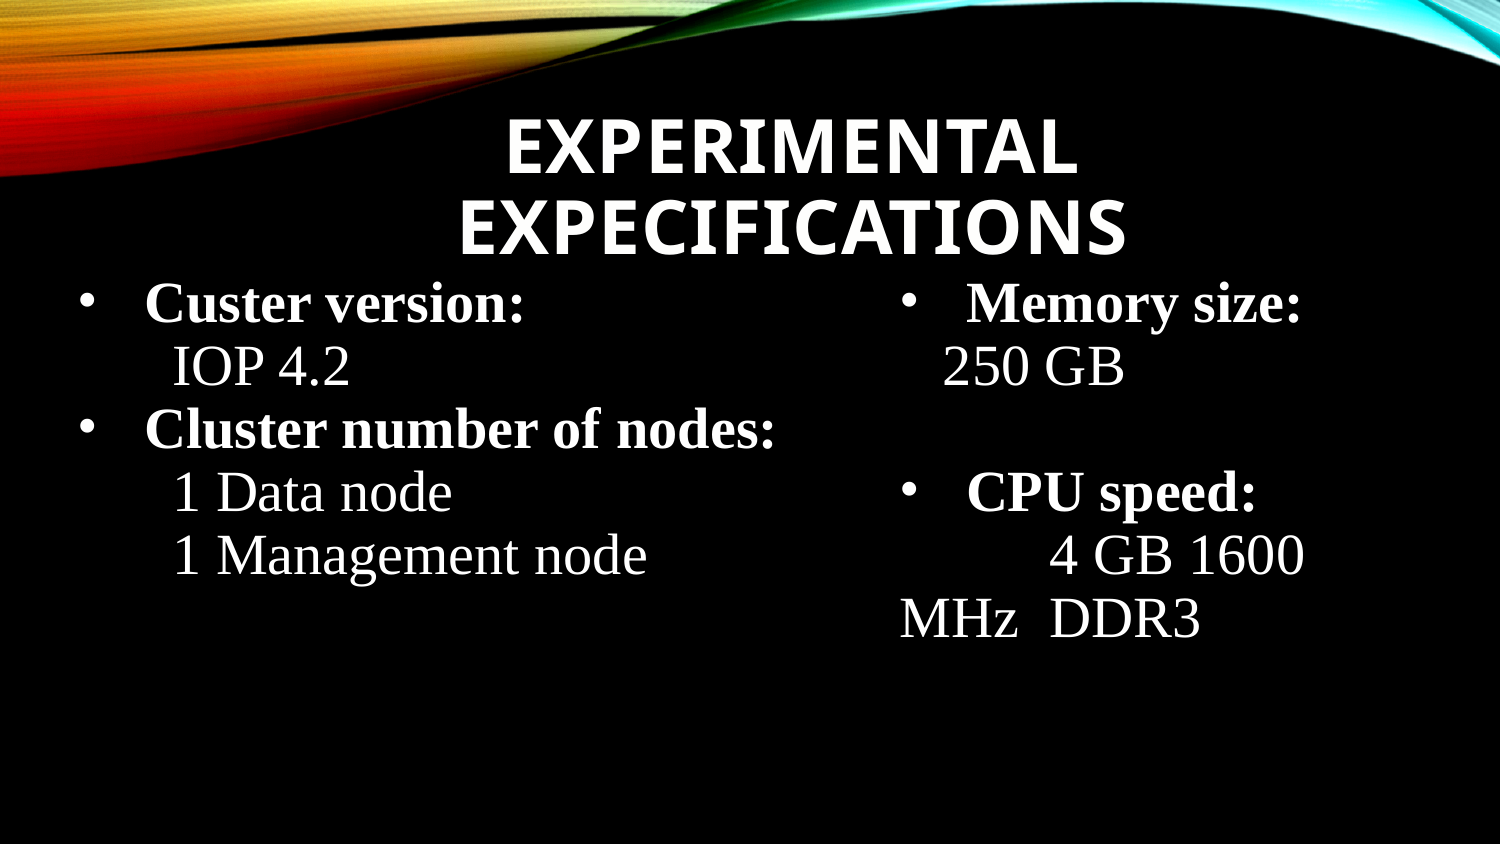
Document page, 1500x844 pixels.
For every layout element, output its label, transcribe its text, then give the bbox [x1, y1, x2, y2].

title EXPERIMENTAL EXPECIFICATIONS [191, 94, 1394, 284]
picture [0, 0, 1500, 178]
list Custer version: IOP 4.2 Cluster number of nodes: 1 Data node 1 Management node [54, 257, 830, 785]
list Memory size: 250 GB CPU speed: 4 GB 1600 MHz DDR3 [876, 257, 1435, 735]
